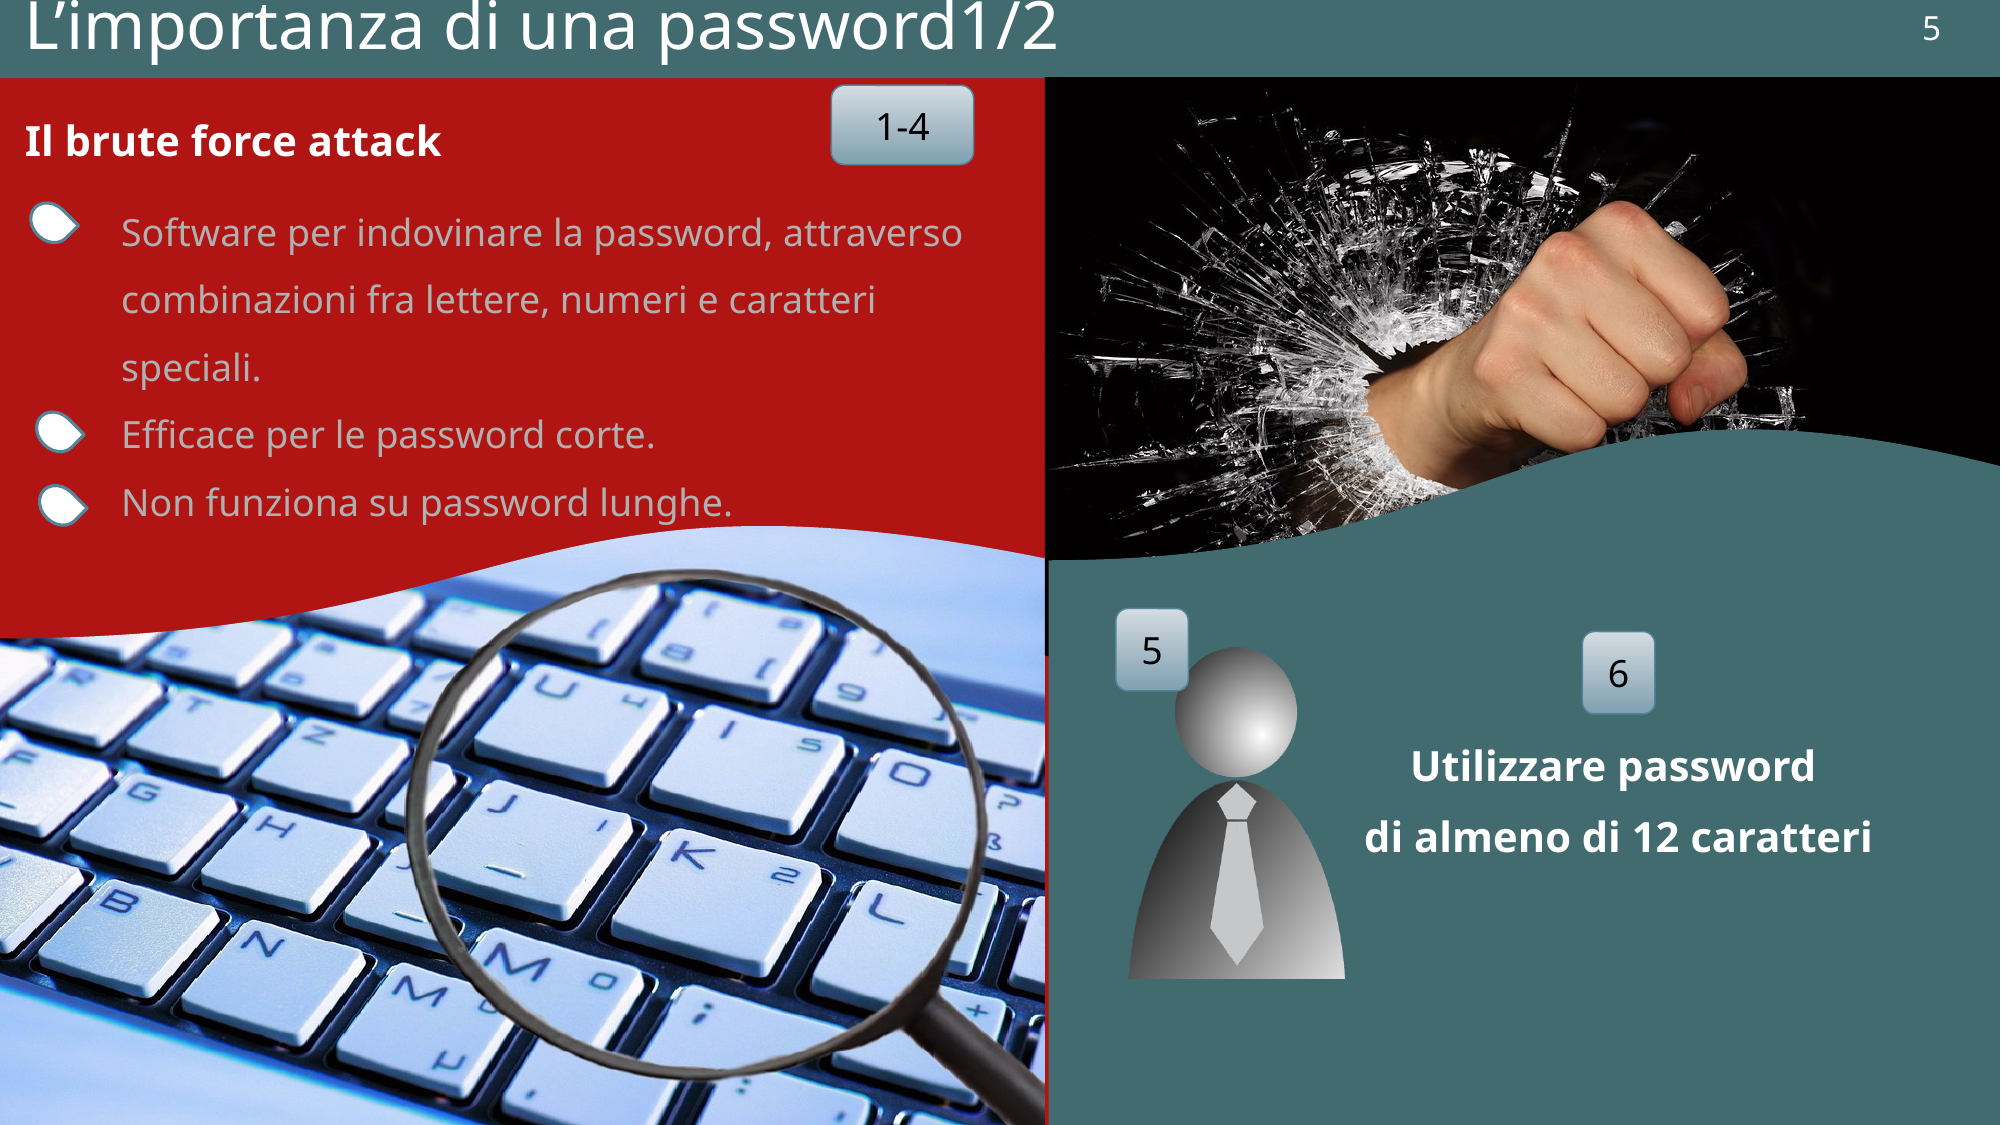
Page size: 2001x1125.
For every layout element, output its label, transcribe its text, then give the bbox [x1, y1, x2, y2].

text_box Software per indovinare la password, attraverso combinazioni fra lettere, numeri e caratteri speciali. Efficace per le password corte. Non funziona su password lunghe. [104, 267, 1021, 576]
picture [1127, 647, 1345, 980]
text_box Il brute force attack [10, 107, 868, 173]
text_box Utilizzare password di almeno di 12 caratteri [1350, 732, 1919, 868]
text_box [1047, 427, 2000, 1125]
list L’importanza di una password1/2 [10, 0, 1896, 31]
text_box 5 [1115, 607, 1190, 691]
text_box [2, 0, 2000, 80]
text_box [1043, 75, 2000, 658]
text_box . [1350, 693, 2000, 776]
text_box 6 [1581, 630, 1656, 715]
text_box 5 [1907, 0, 1990, 55]
text_box 1-4 [830, 84, 975, 166]
text_box [0, 524, 1047, 1125]
text_box [37, 484, 89, 527]
text_box [35, 410, 86, 454]
text_box [29, 201, 80, 245]
